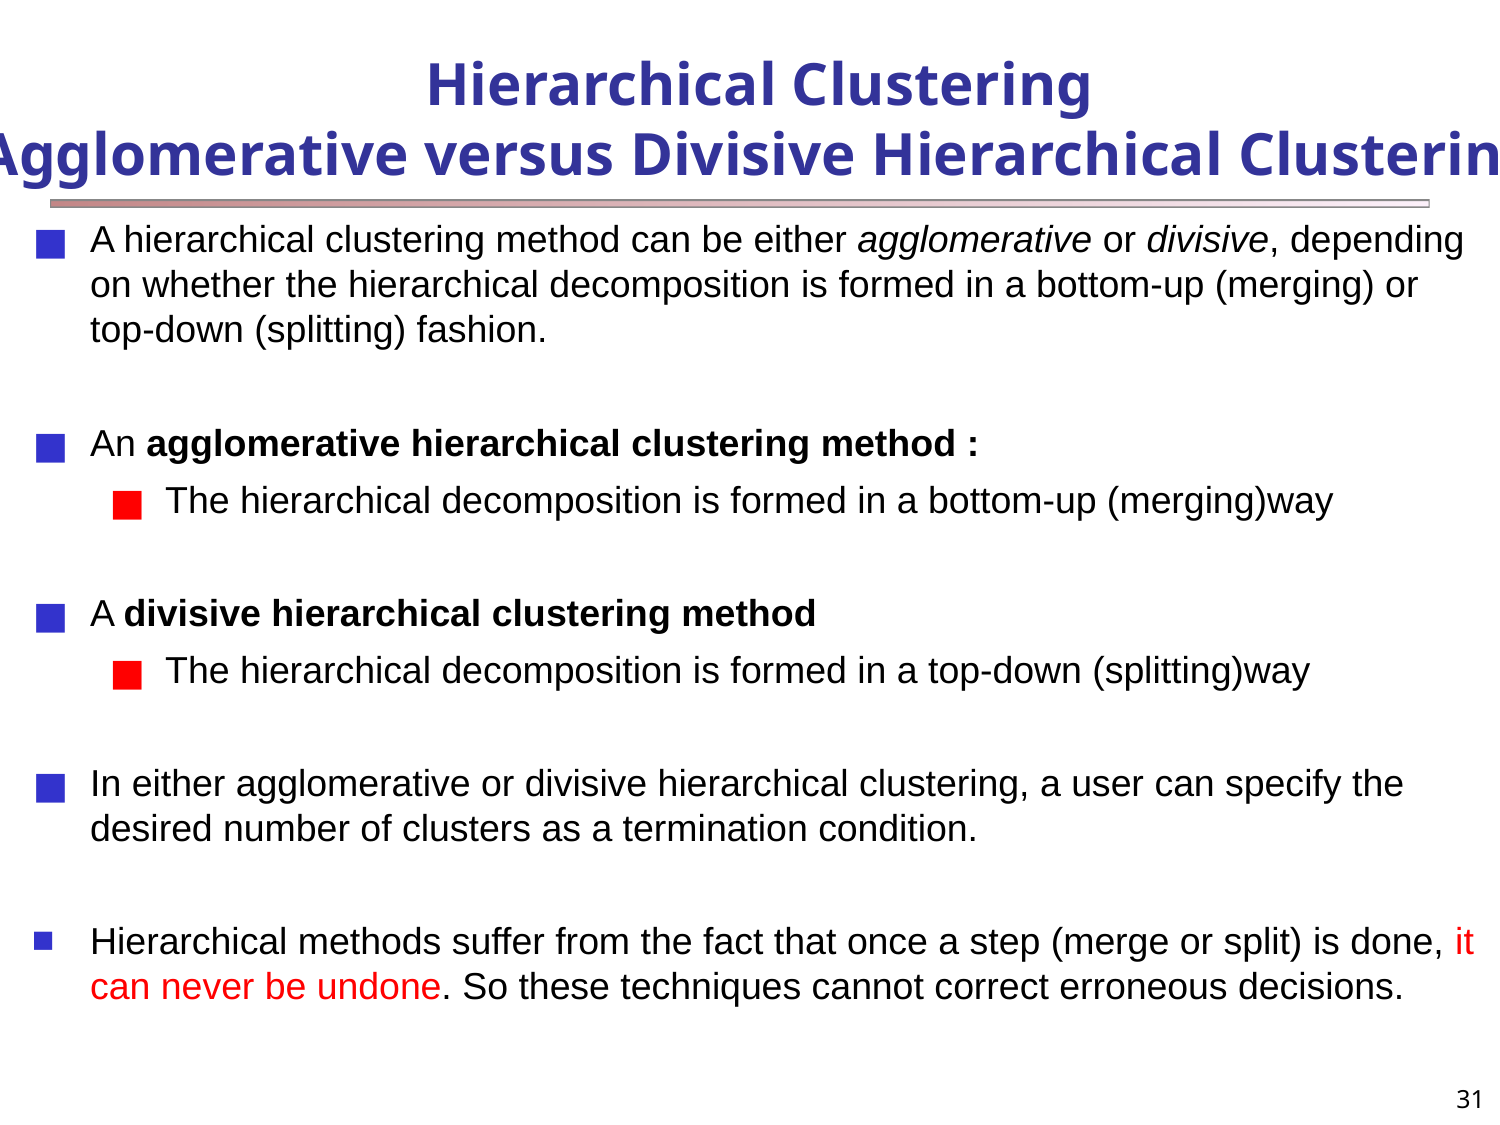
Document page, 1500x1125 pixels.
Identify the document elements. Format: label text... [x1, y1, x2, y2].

text_box ‹#› [1187, 1085, 1500, 1125]
list A hierarchical clustering method can be either agglomerative or divisive, depending on whether the hierarchical decomposition is formed in a bottom-up (merging) or top-down (splitting) fashion. An agglomerative hierarchical clustering method : The hierarchical decomposition is formed in a bottom-up (merging)way A divisive hierarchical clustering method The hierarchical decomposition is formed in a top-down (splitting)way In either agglomerative or divisive hierarchical clustering, a user can specify the desired number of clusters as a termination condition. Hierarchical methods suffer from the fact that once a step (merge or split) is done, it can never be undone. So these techniques cannot correct erroneous decisions. [0, 207, 1500, 1085]
title Hierarchical Clustering (Agglomerative versus Divisive Hierarchical Clustering) [0, 80, 1500, 154]
